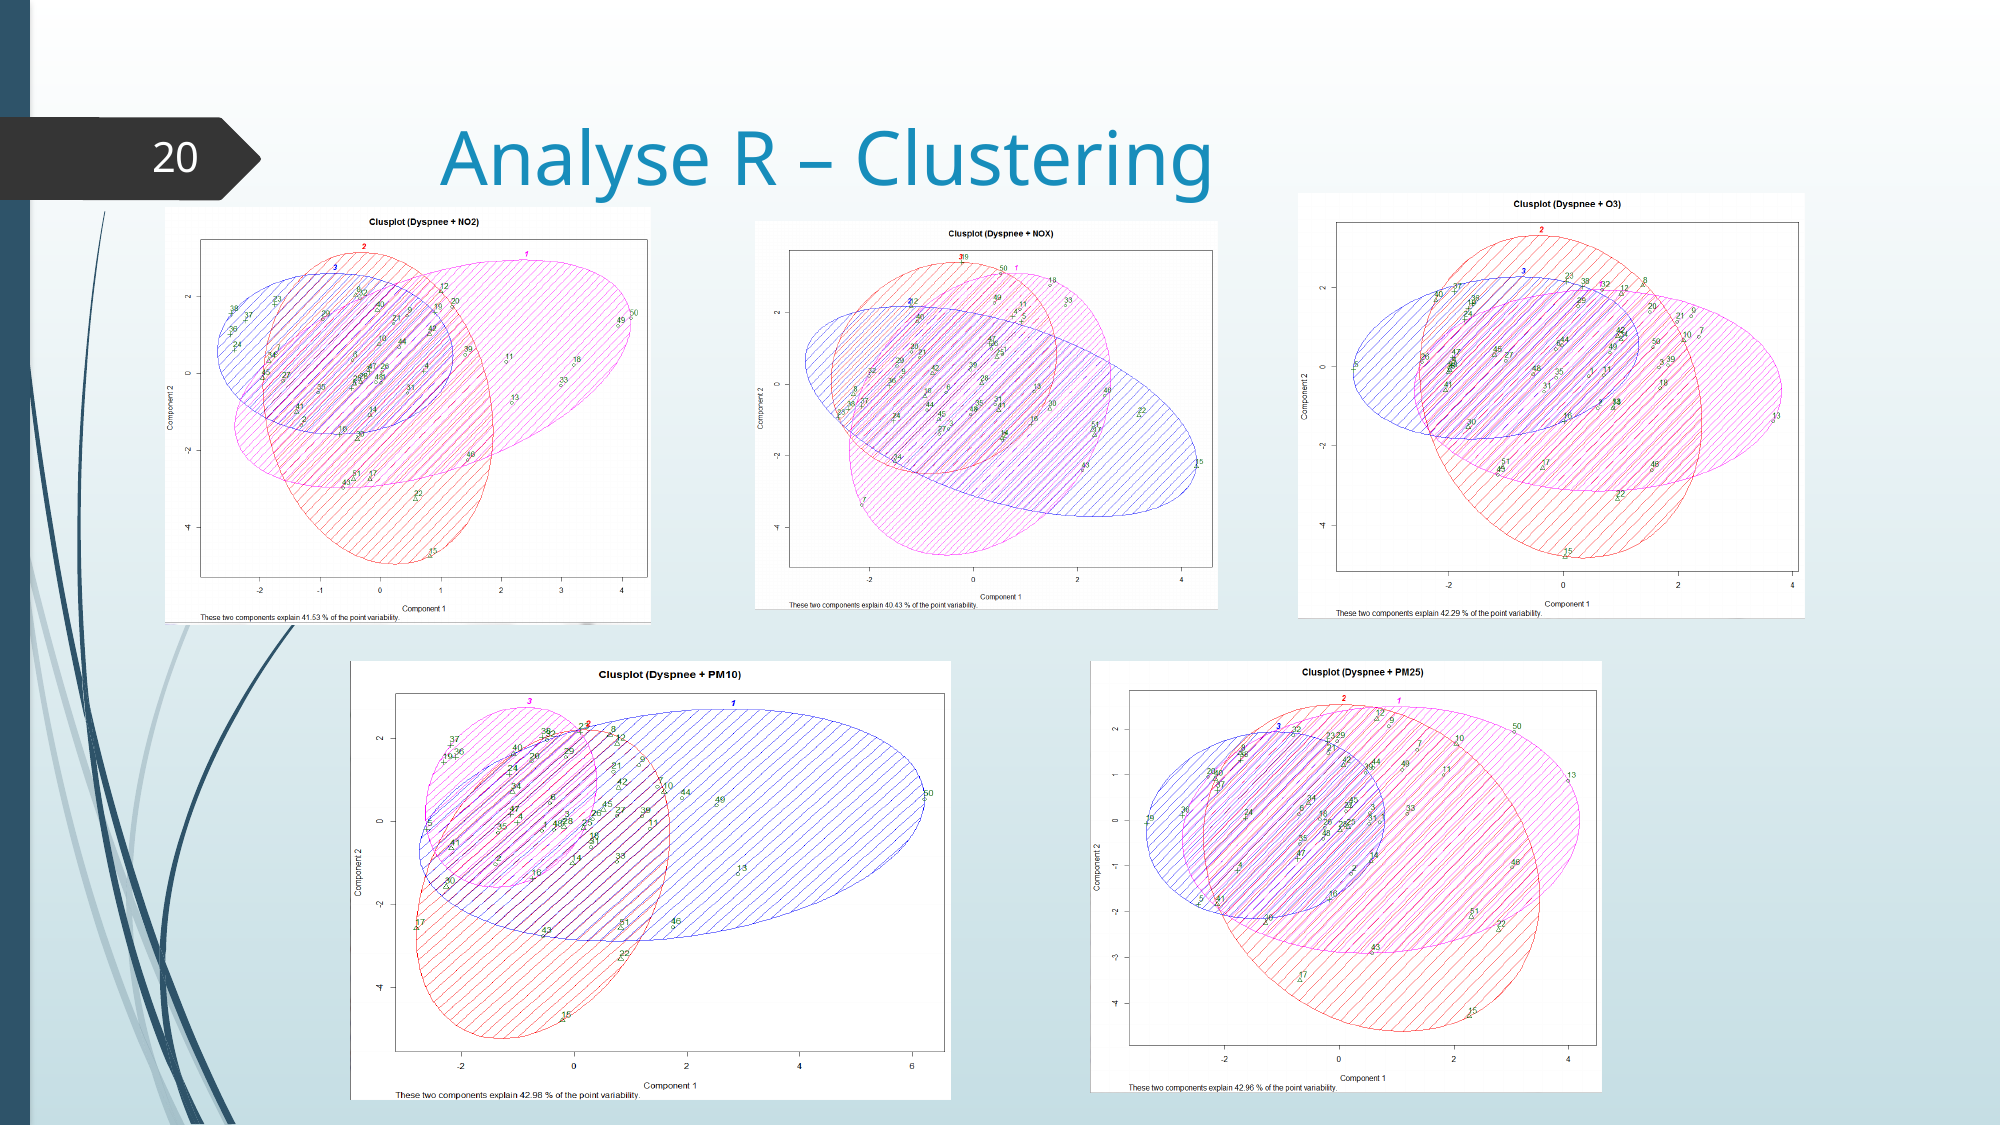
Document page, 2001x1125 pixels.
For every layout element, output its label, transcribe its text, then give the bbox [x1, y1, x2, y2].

title Analyse R – Clustering [425, 102, 1888, 313]
picture [165, 207, 651, 625]
picture [1089, 661, 1602, 1093]
picture [755, 221, 1218, 611]
picture [1298, 192, 1805, 620]
slide_number 20 [87, 129, 216, 190]
picture [350, 661, 952, 1101]
